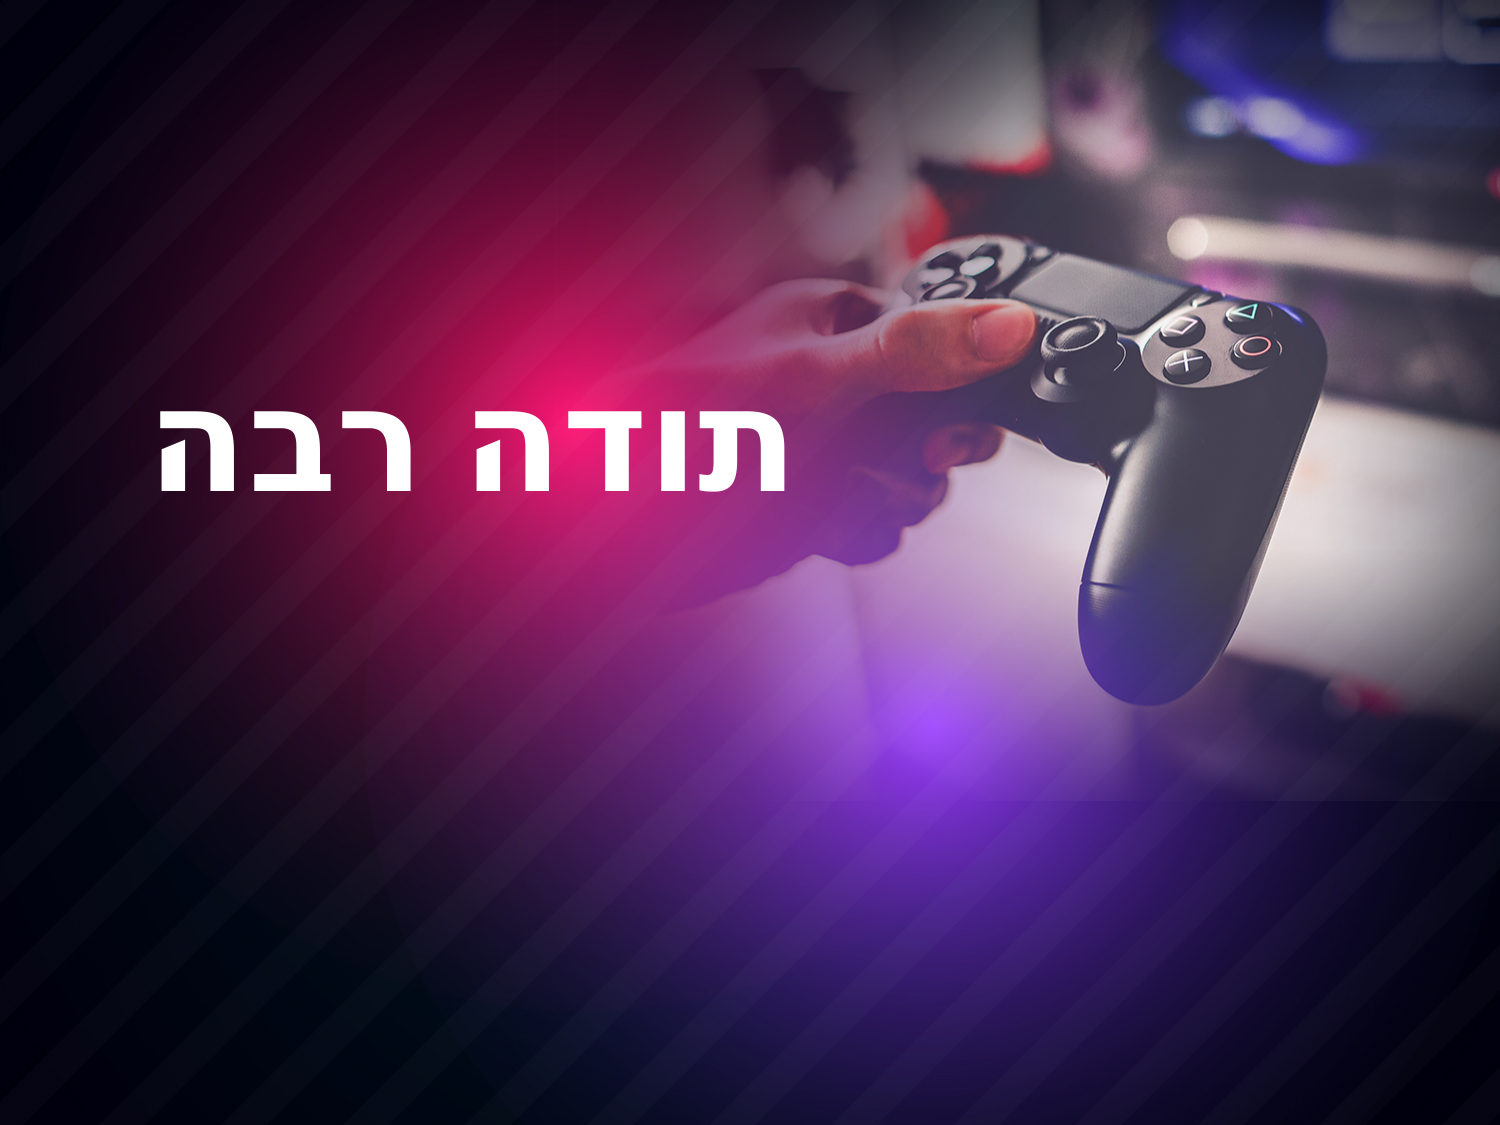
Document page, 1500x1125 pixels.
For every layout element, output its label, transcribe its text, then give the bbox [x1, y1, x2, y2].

picture [0, 0, 1500, 1125]
title תודה רבה [76, 337, 871, 717]
